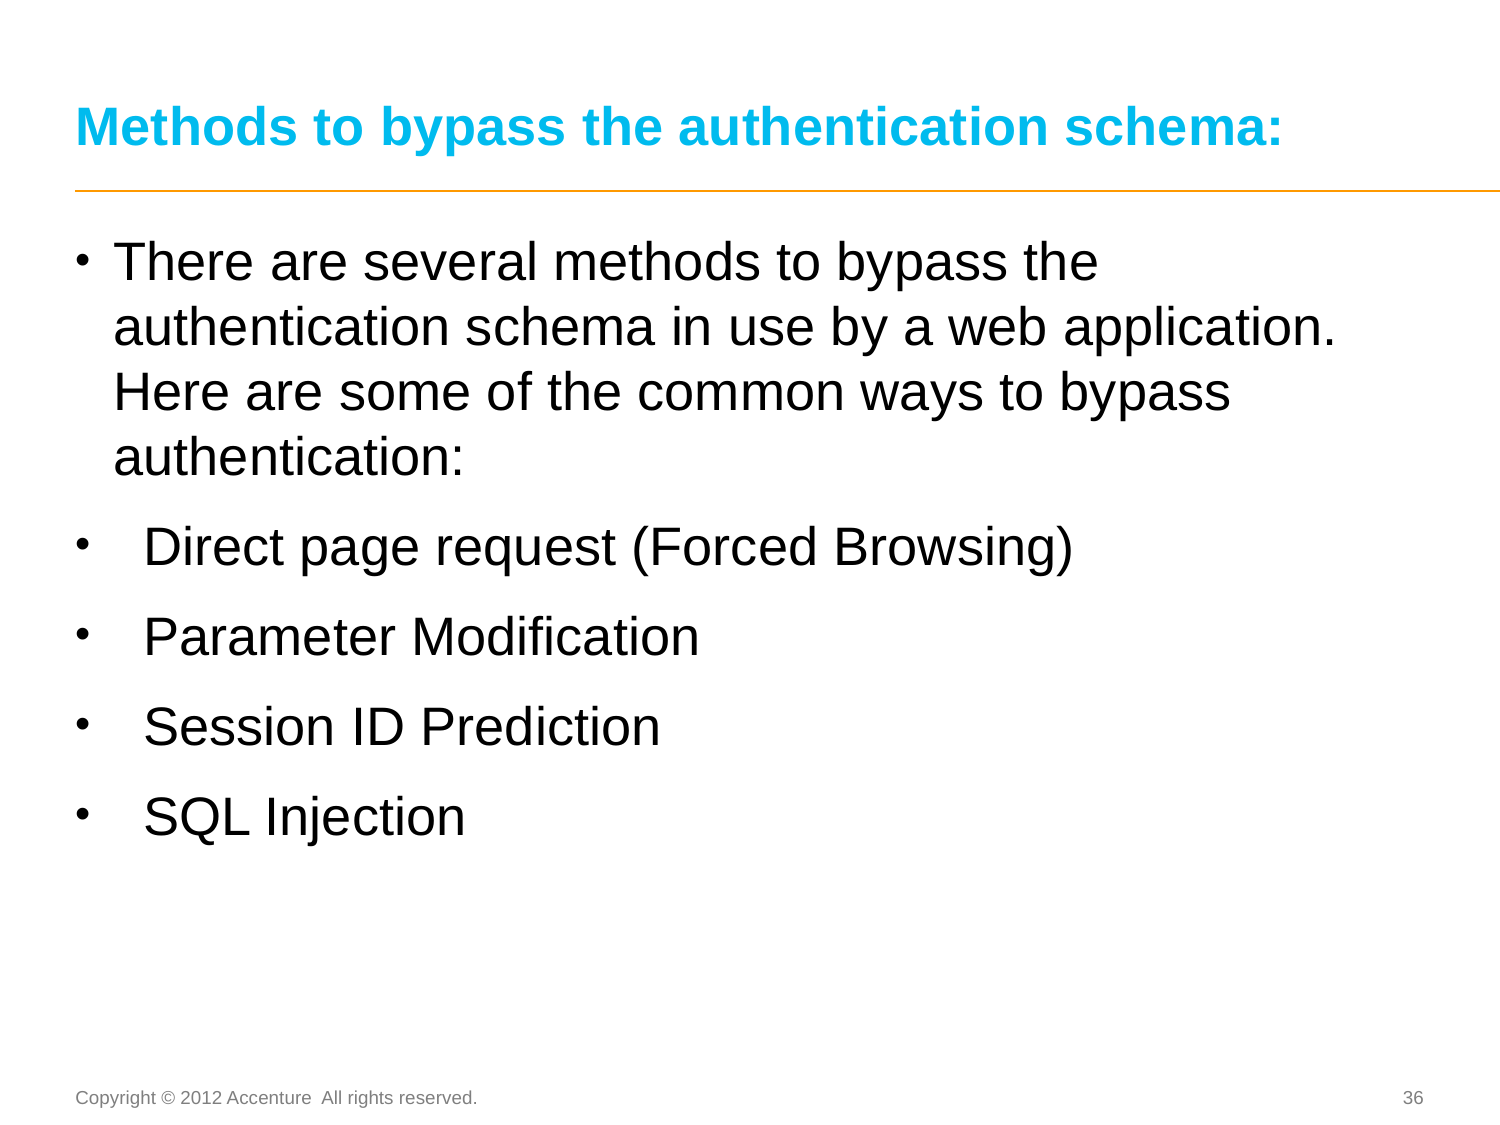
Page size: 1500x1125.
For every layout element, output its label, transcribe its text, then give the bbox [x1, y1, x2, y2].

title Methods to bypass the authentication schema: [75, 27, 1422, 157]
list There are several methods to bypass the authentication schema in use by a web application. Here are some of the common ways to bypass authentication: Direct page request (Forced Browsing) Parameter Modification Session ID Prediction SQL Injection [75, 226, 1425, 1018]
